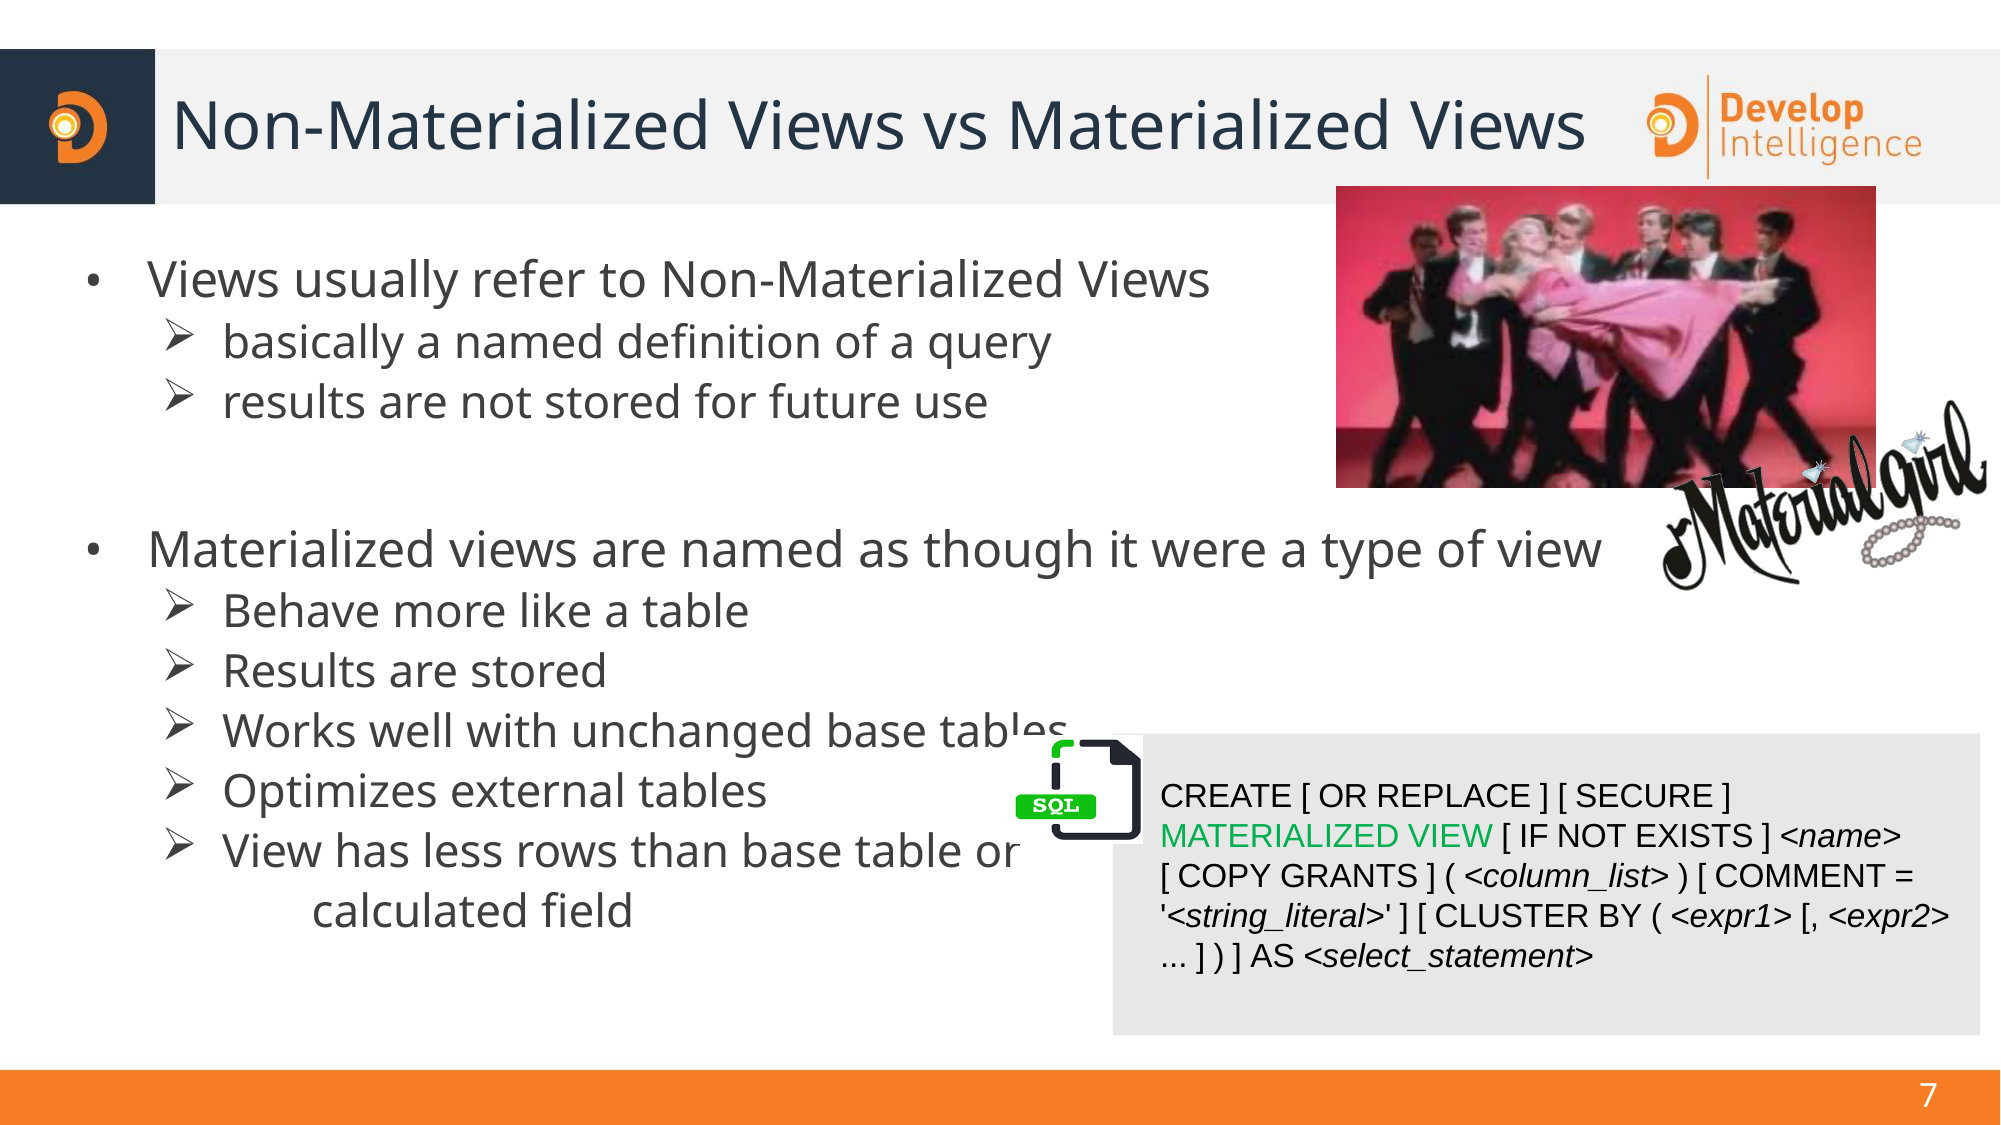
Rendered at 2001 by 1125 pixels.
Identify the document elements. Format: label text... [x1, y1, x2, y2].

text_box [1111, 732, 1982, 767]
text_box [1111, 848, 1982, 1037]
picture [0, 0, 2001, 1125]
slide_number 7 [1860, 1072, 1998, 1122]
list Views usually refer to Non-Materialized Views basically a named definition of a query results are not stored for future use Materialized views are named as though it were a type of view Behave more like a table Results are stored Works well with unchanged base tables Optimizes external tables View has less rows than base table or calculated field [57, 247, 1782, 1055]
title Non-Materialized Views vs Materialized Views [156, 53, 1999, 203]
text_box CREATE [ OR REPLACE ] [ SECURE ] MATERIALIZED VIEW [ IF NOT EXISTS ] <name> [ COPY GRANTS ] ( <column_list> ) [ COMMENT = '<string_literal>' ] [ CLUSTER BY ( <expr1> [, <expr2> ... ] ) ] AS <select_statement> [1145, 767, 2000, 982]
